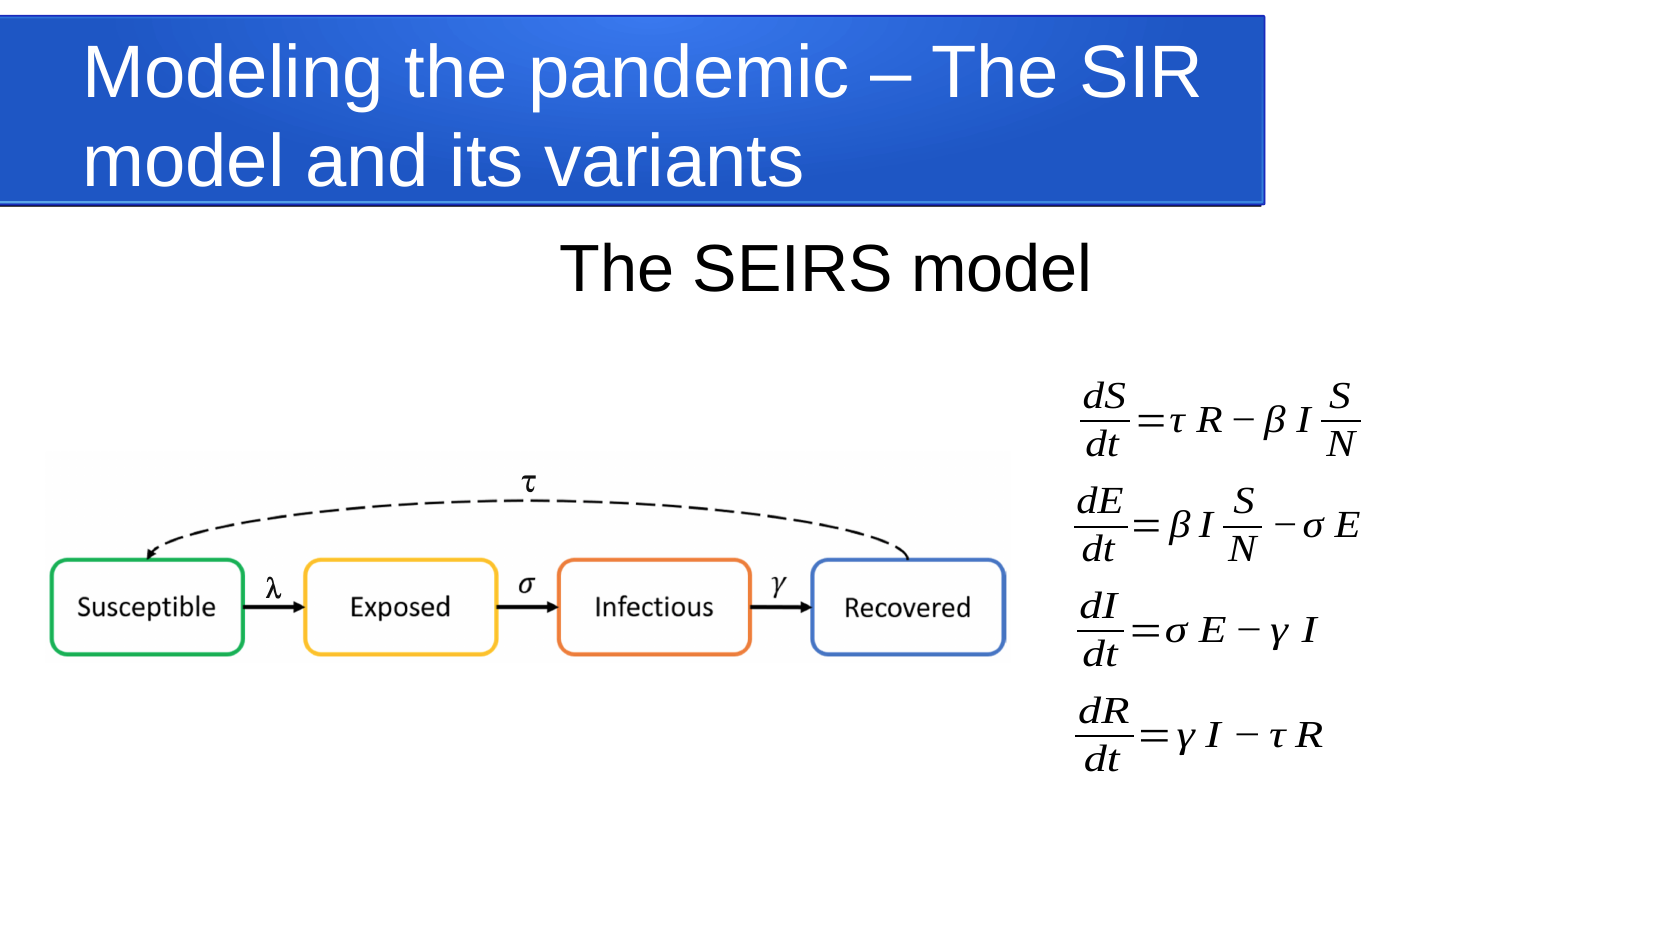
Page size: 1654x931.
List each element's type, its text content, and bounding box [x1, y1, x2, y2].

text_box The SEIRS model [82, 224, 1571, 763]
picture [44, 450, 1011, 664]
text_box Modeling the pandemic – The SIR model and its variants [82, 23, 1234, 202]
picture [0, 13, 1269, 211]
